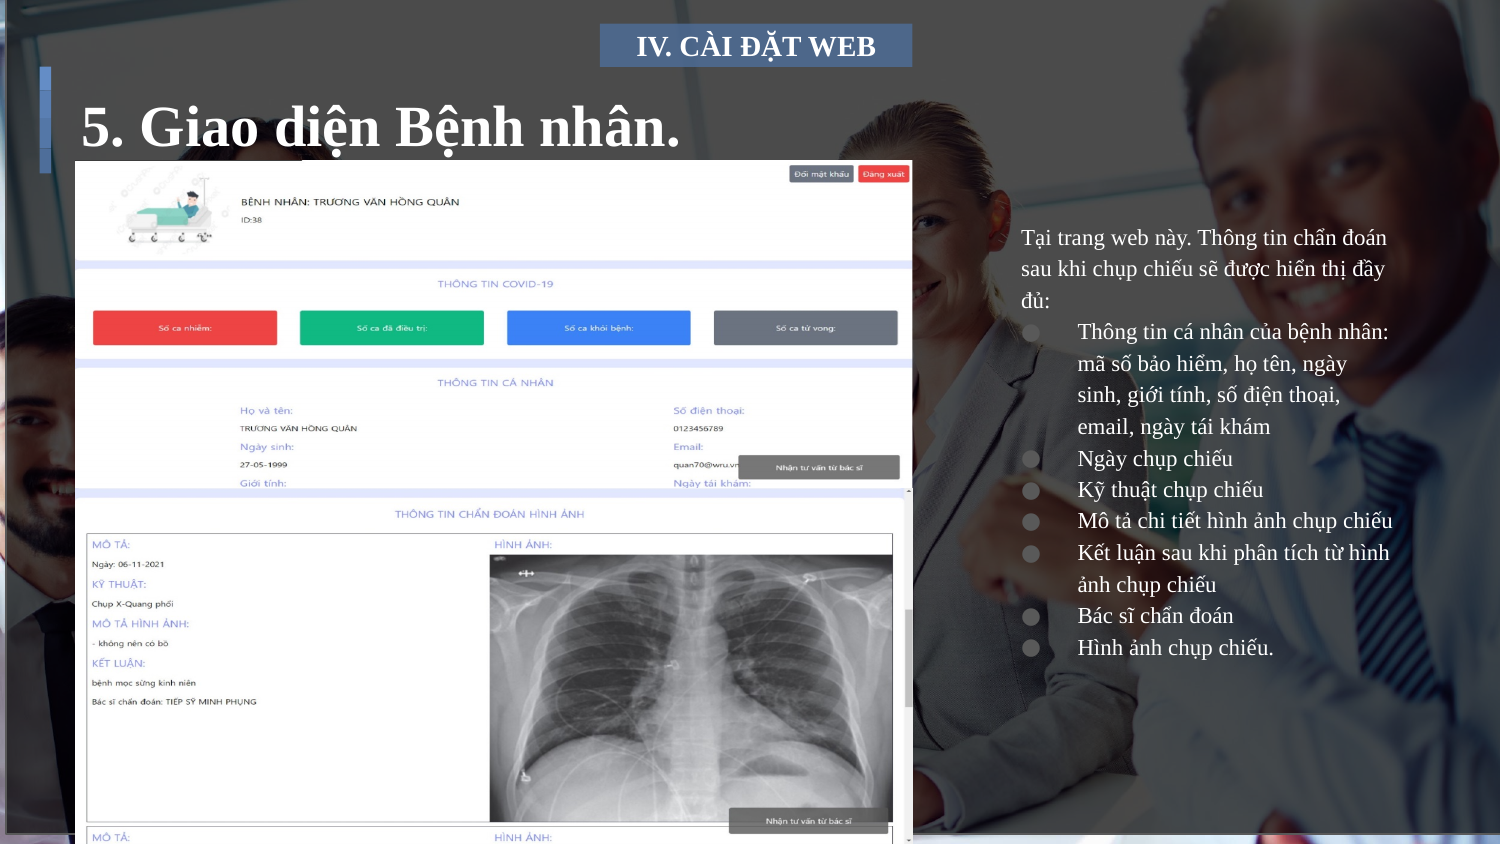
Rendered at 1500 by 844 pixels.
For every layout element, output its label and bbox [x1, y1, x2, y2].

text_box [0, 114, 100, 126]
text_box [599, 12, 913, 72]
picture [0, 0, 1500, 844]
